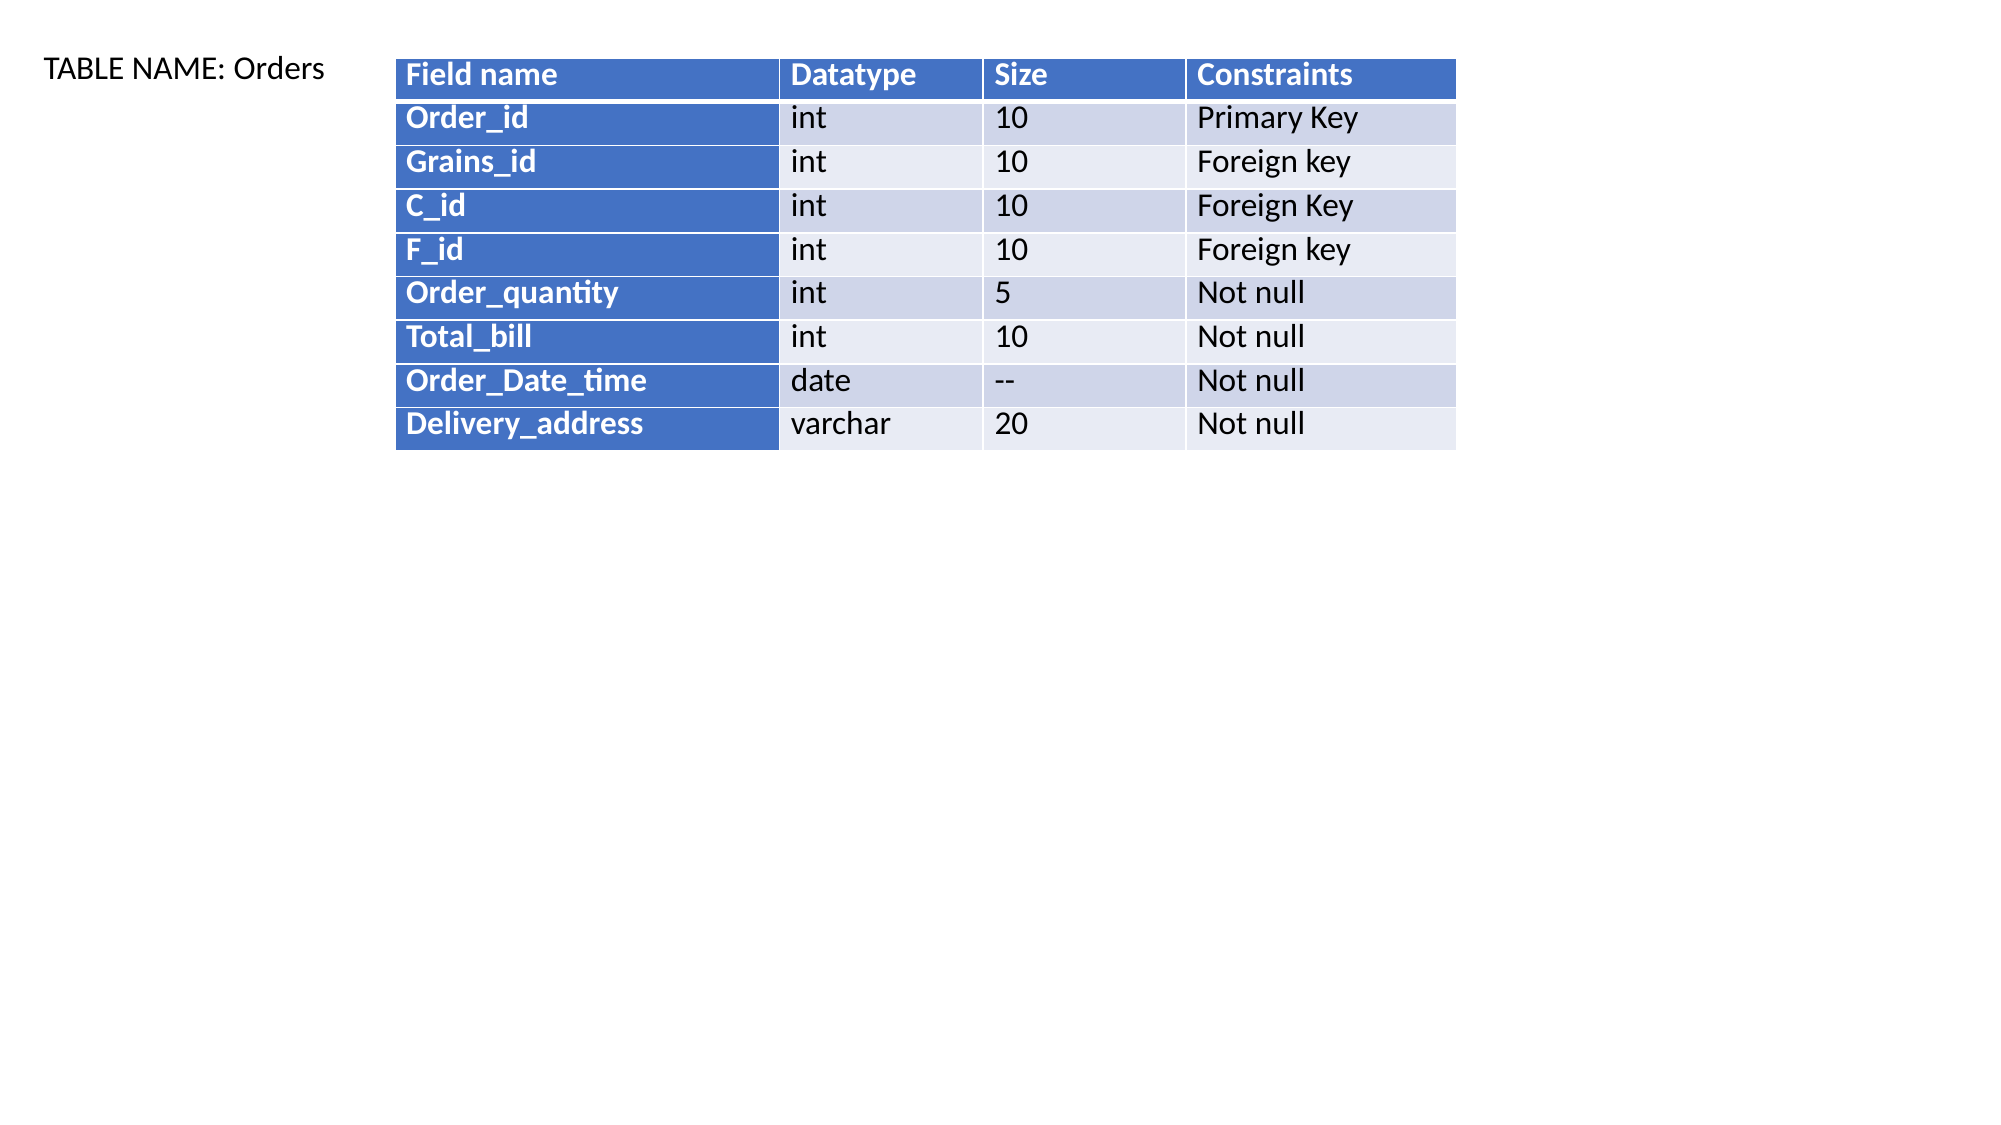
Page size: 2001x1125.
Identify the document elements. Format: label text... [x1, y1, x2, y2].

table_cell Not null [1187, 321, 1456, 363]
table_cell Grains_id [396, 146, 779, 188]
table_cell Order_id [396, 104, 779, 145]
table_cell int [780, 234, 982, 276]
table_cell 10 [984, 104, 1185, 145]
table_cell Foreign key [1187, 146, 1456, 188]
table_cell 10 [984, 321, 1185, 363]
table_cell int [780, 277, 982, 319]
table_cell int [780, 146, 982, 188]
table_cell int [780, 104, 982, 145]
table_cell int [780, 321, 982, 363]
table_cell date [780, 365, 982, 407]
table_cell Delivery_address [396, 408, 779, 450]
table_cell -- [984, 365, 1185, 407]
table_header Constraints [1187, 59, 1456, 99]
table_cell Not null [1187, 408, 1456, 450]
text_box TABLE NAME: Orders [28, 38, 341, 139]
table_cell Foreign key [1187, 234, 1456, 276]
table_cell 20 [984, 408, 1185, 450]
table_header Datatype [780, 59, 982, 99]
table_cell C_id [396, 190, 779, 232]
table_header Field name [396, 59, 779, 99]
table_header Size [984, 59, 1185, 99]
table_cell varchar [780, 408, 982, 450]
table_cell 5 [984, 277, 1185, 319]
table_cell 10 [984, 146, 1185, 188]
table_cell Not null [1187, 365, 1456, 407]
table_cell int [780, 190, 982, 232]
table_cell 10 [984, 190, 1185, 232]
table_cell Order_quantity [396, 277, 779, 319]
table_cell Order_Date_time [396, 365, 779, 407]
table_cell 10 [984, 234, 1185, 276]
table_cell Foreign Key [1187, 190, 1456, 232]
table_cell Total_bill [396, 321, 779, 363]
table_cell Primary Key [1187, 104, 1456, 145]
table_cell Not null [1187, 277, 1456, 319]
table_cell F_id [396, 234, 779, 276]
